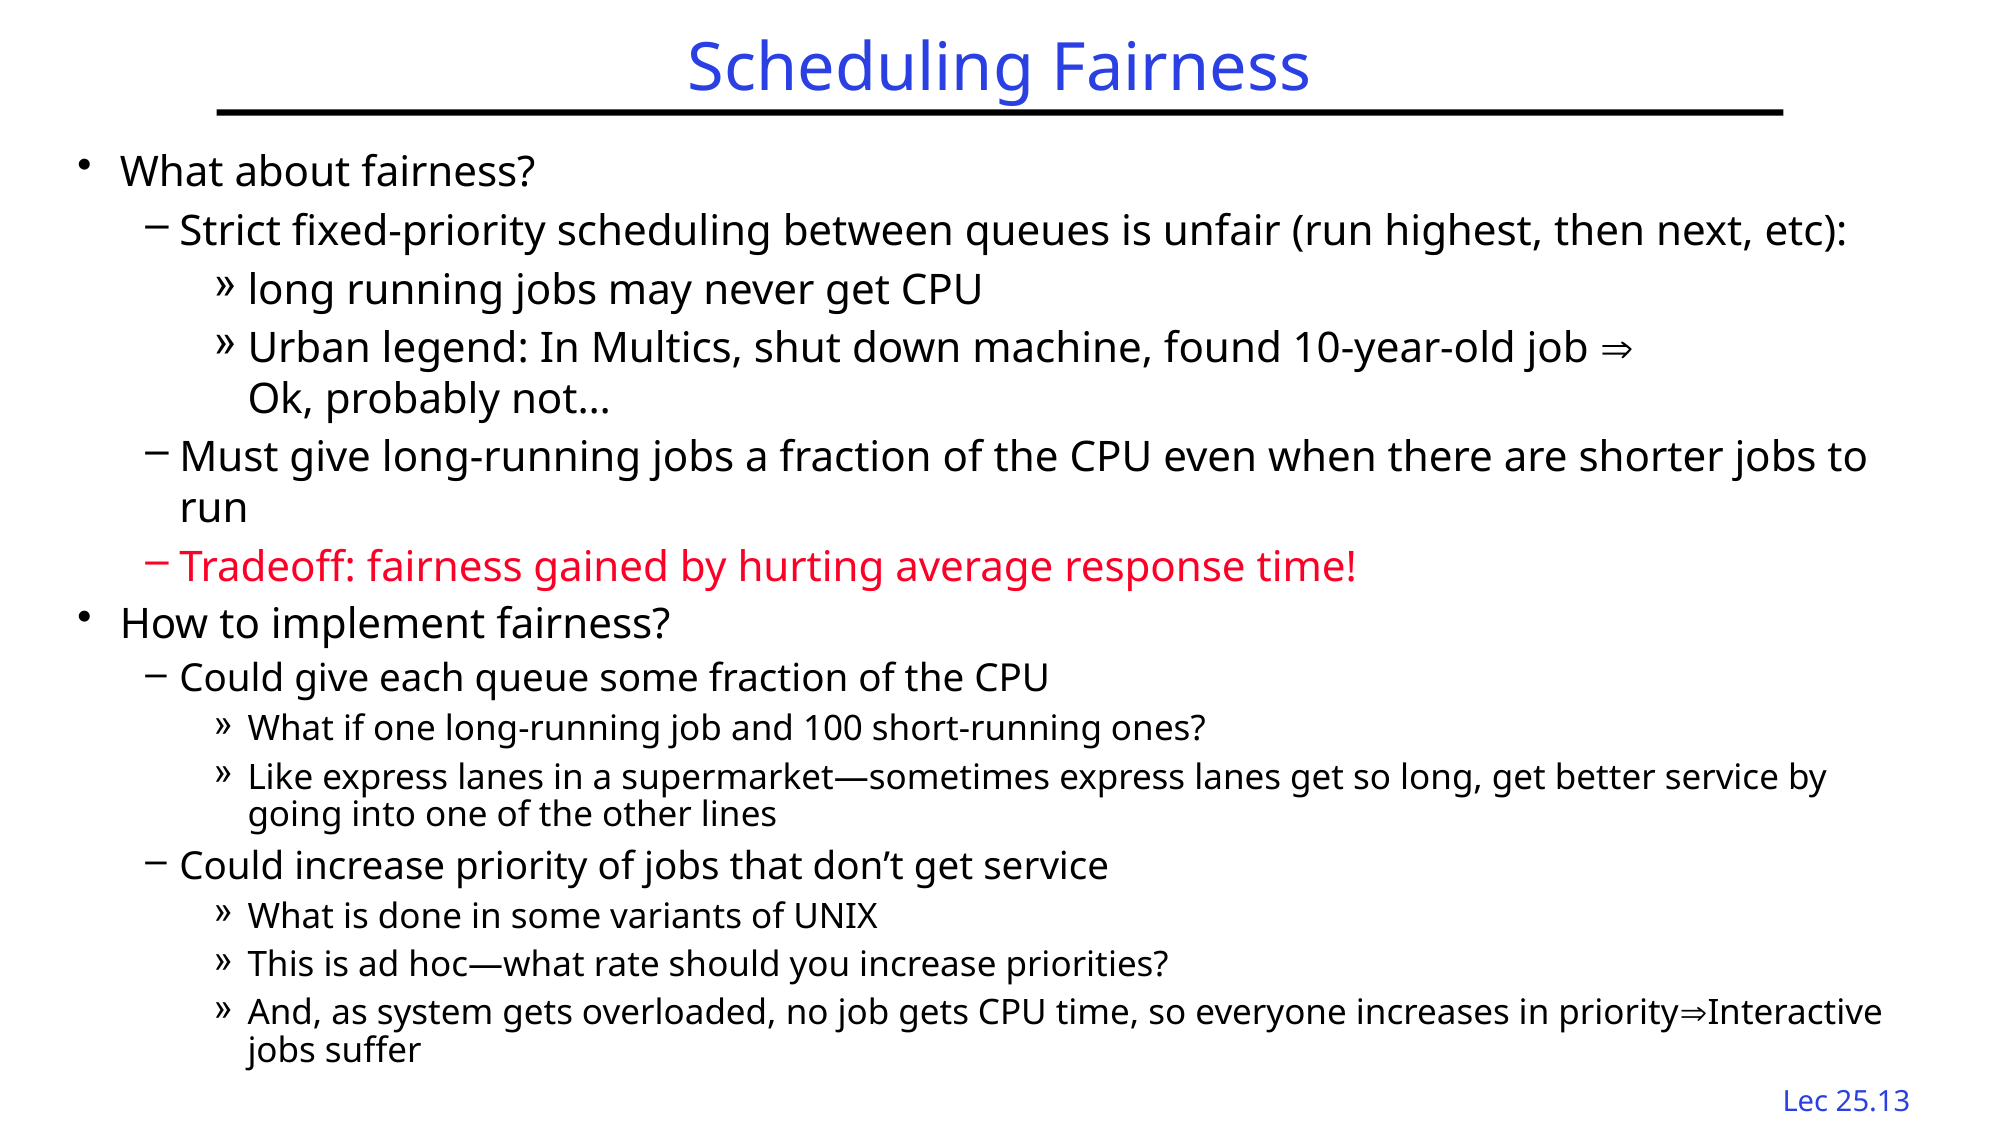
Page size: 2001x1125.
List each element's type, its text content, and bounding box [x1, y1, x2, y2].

title Scheduling Fairness [216, 24, 1784, 113]
list What about fairness? Strict fixed-priority scheduling between queues is unfair (run highest, then next, etc): long running jobs may never get CPU Urban legend: In Multics, shut down machine, found 10-year-old job  Ok, probably not… Must give long-running jobs a fraction of the CPU even when there are shorter jobs to run Tradeoff: fairness gained by hurting average response time! How to implement fairness? Could give each queue some fraction of the CPU What if one long-running job and 100 short-running ones? Like express lanes in a supermarket—sometimes express lanes get so long, get better service by going into one of the other lines Could increase priority of jobs that don’t get service What is done in some variants of UNIX This is ad hoc—what rate should you increase priorities? And, as system gets overloaded, no job gets CPU time, so everyone increases in priorityInteractive jobs suffer [62, 137, 1938, 1088]
